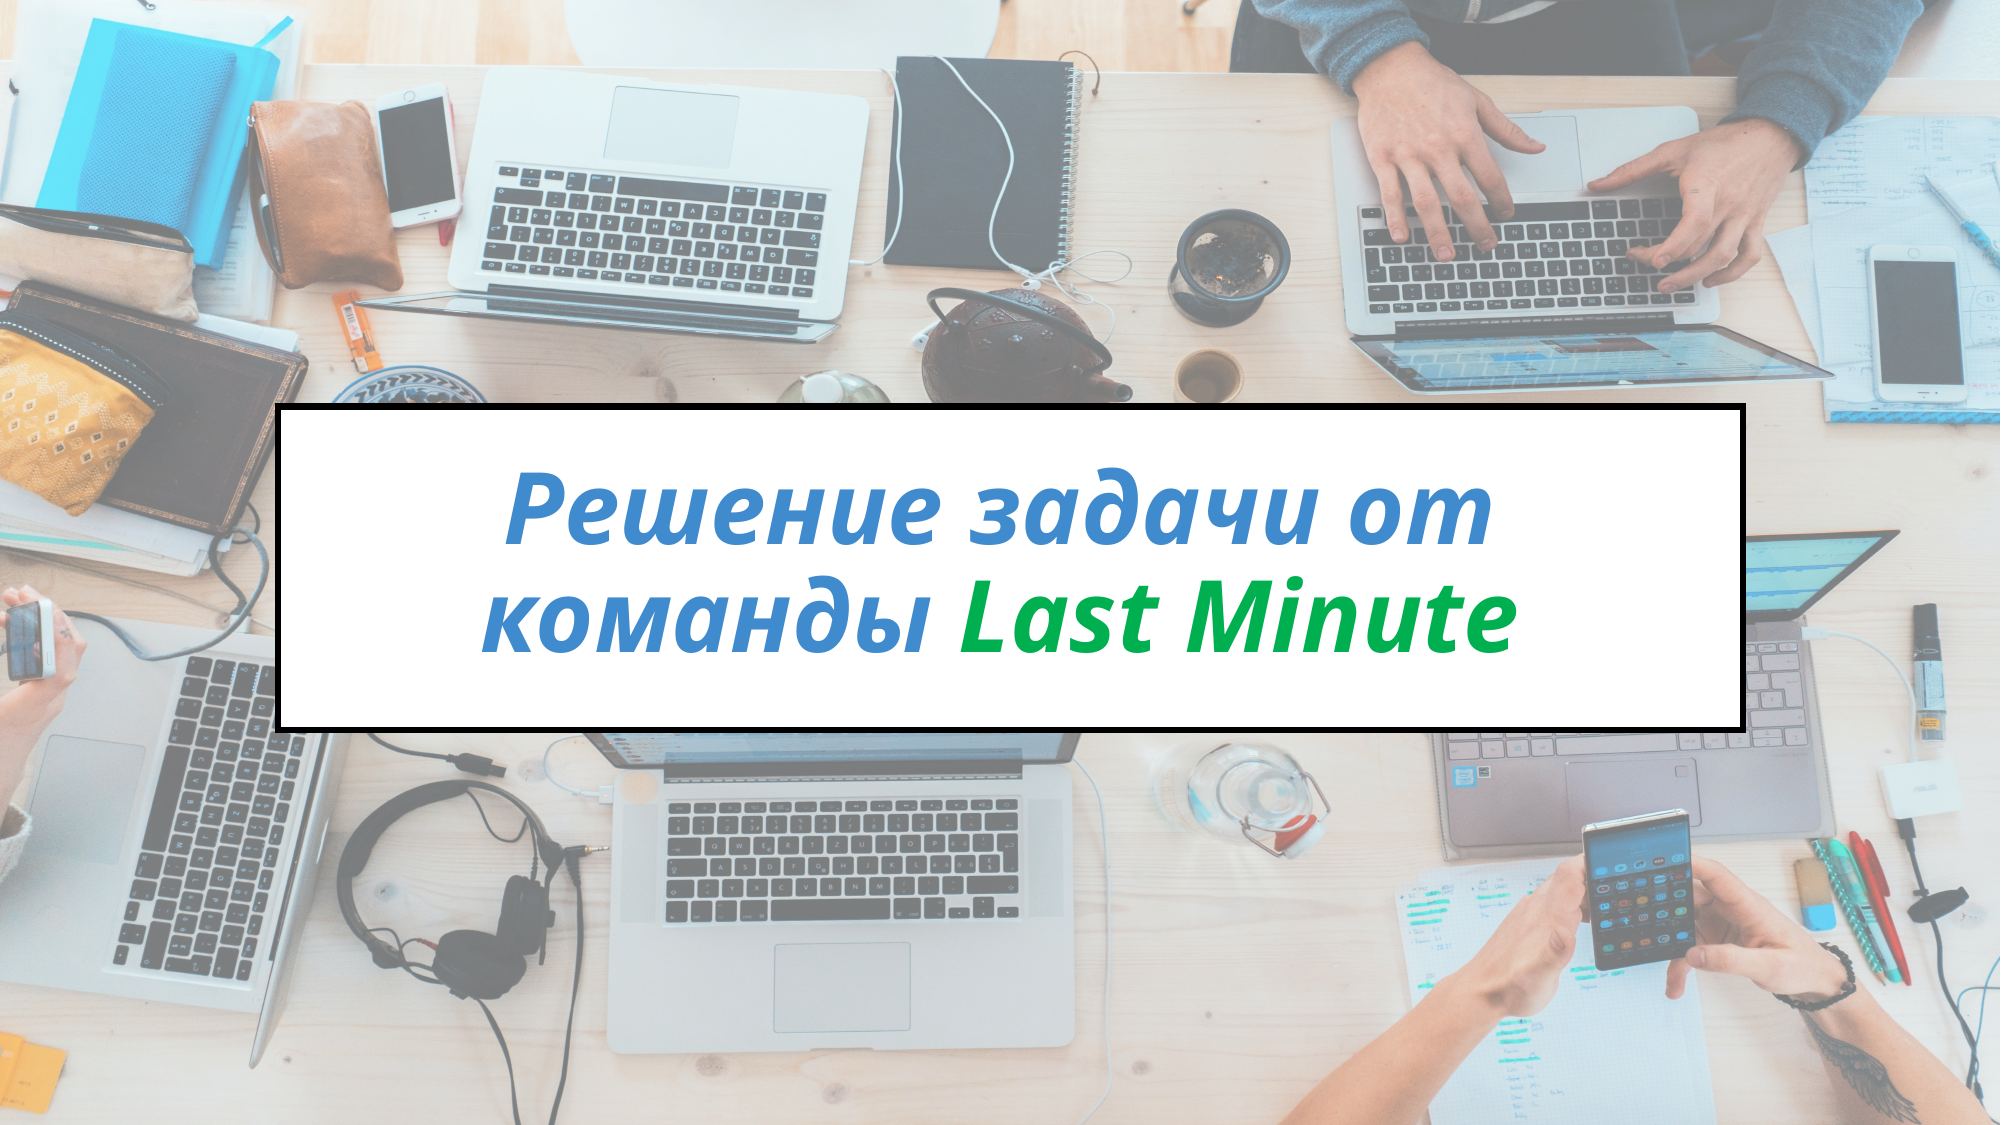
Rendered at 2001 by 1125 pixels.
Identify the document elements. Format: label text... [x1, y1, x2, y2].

text_box [277, 682, 1744, 731]
title Решение задачи от команды Last Minute [249, 460, 1750, 682]
text_box [277, 405, 1744, 460]
